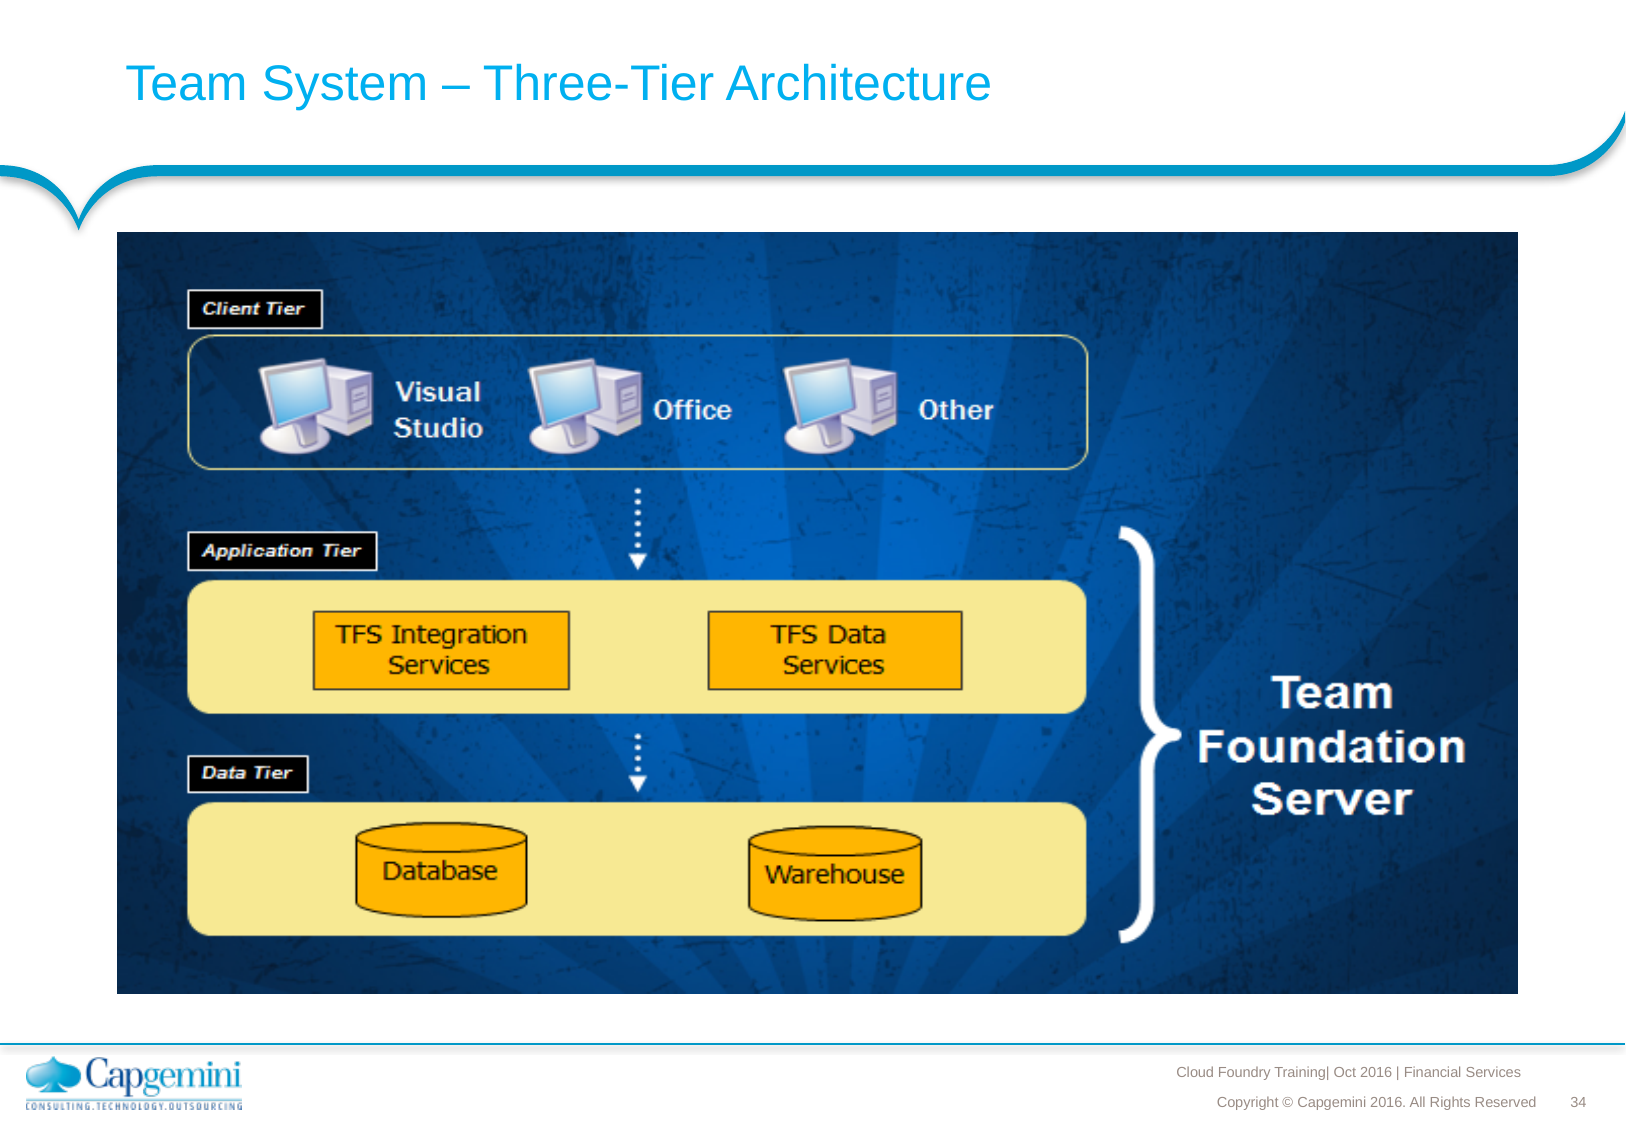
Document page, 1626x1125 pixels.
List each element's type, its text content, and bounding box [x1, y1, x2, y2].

picture [26, 1056, 242, 1110]
picture [117, 232, 1518, 994]
title Team System – Three-Tier Architecture [76, 0, 1585, 161]
